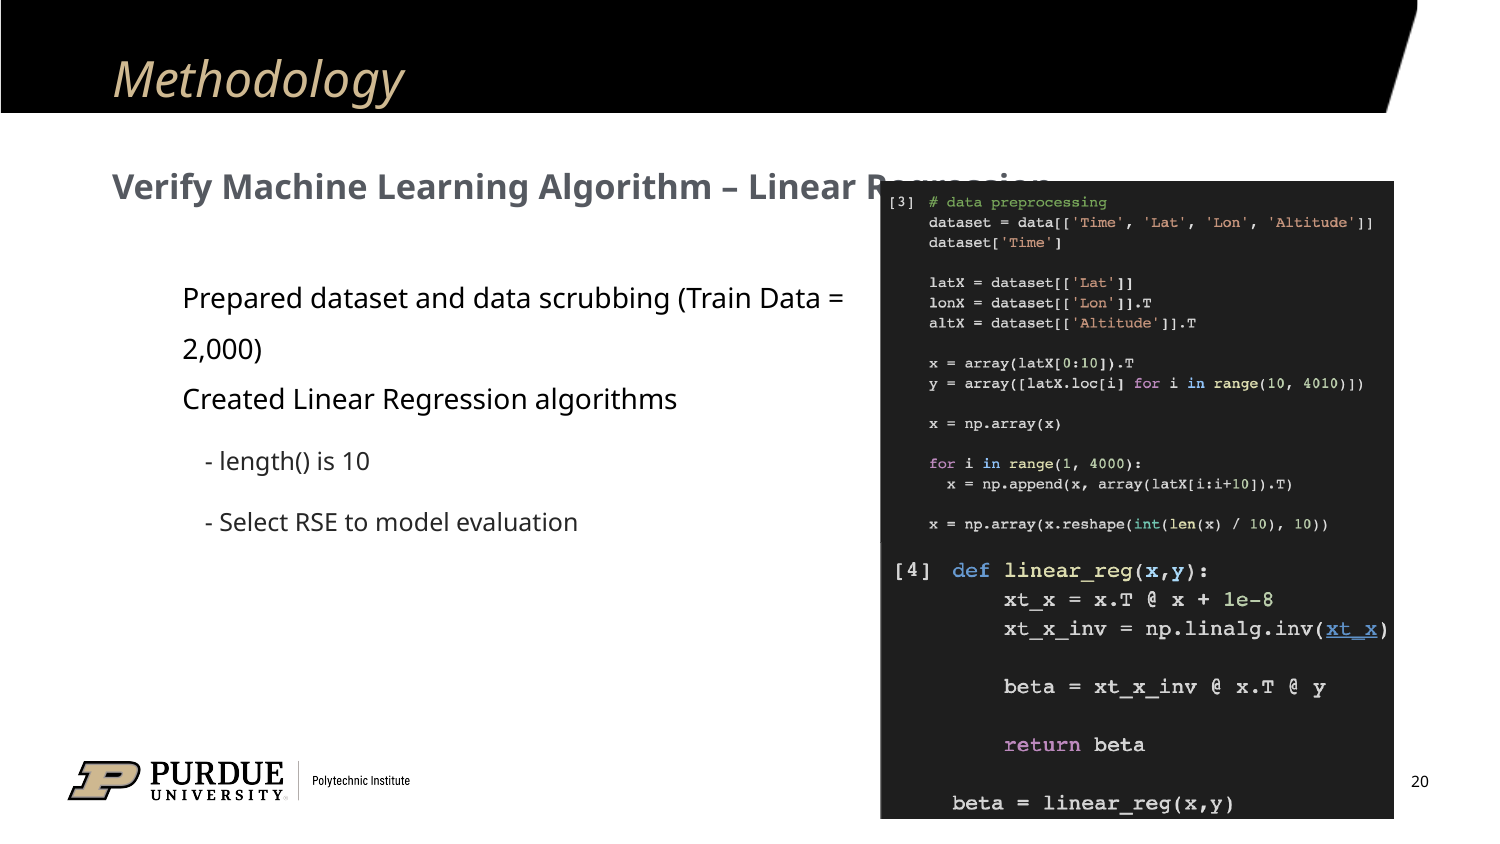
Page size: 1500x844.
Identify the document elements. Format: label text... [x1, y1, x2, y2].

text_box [880, 181, 1395, 820]
picture [67, 759, 478, 803]
slide_number 20 [1395, 760, 1451, 806]
subtitle Verify Machine Learning Algorithm – Linear Regression [112, 165, 1391, 208]
title Methodology [109, 51, 1393, 112]
